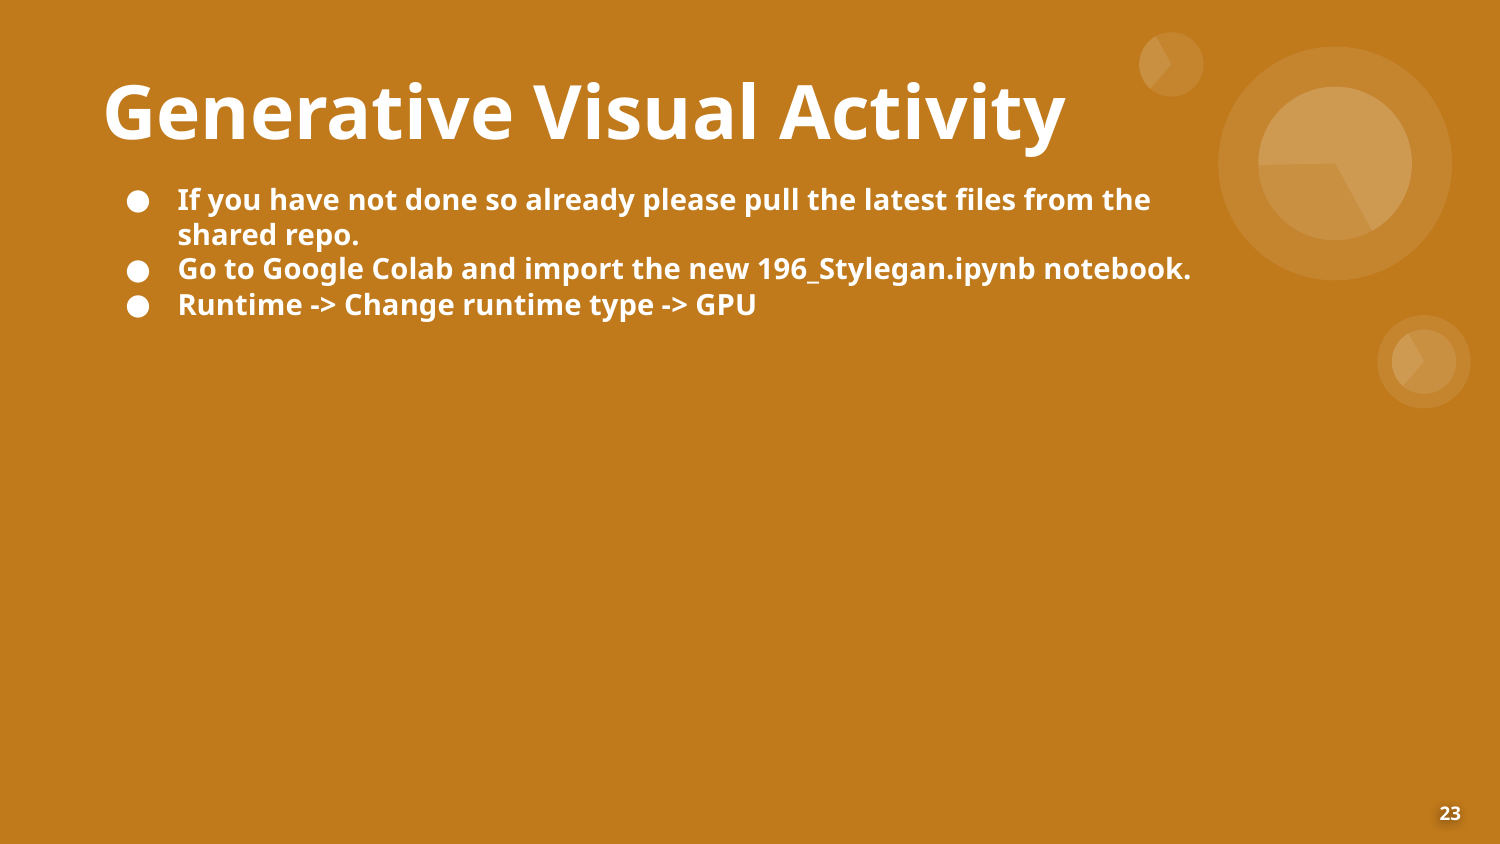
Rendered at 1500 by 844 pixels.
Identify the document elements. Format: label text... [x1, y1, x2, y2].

title Generative Visual Activity [87, 52, 1170, 165]
text_box If you have not done so already please pull the latest files from the shared repo. Go to Google Colab and import the new 196_Stylegan.ipynb notebook. Runtime -> Change runtime type -> GPU [87, 165, 1214, 754]
slide_number ‹#› [1371, 777, 1476, 844]
